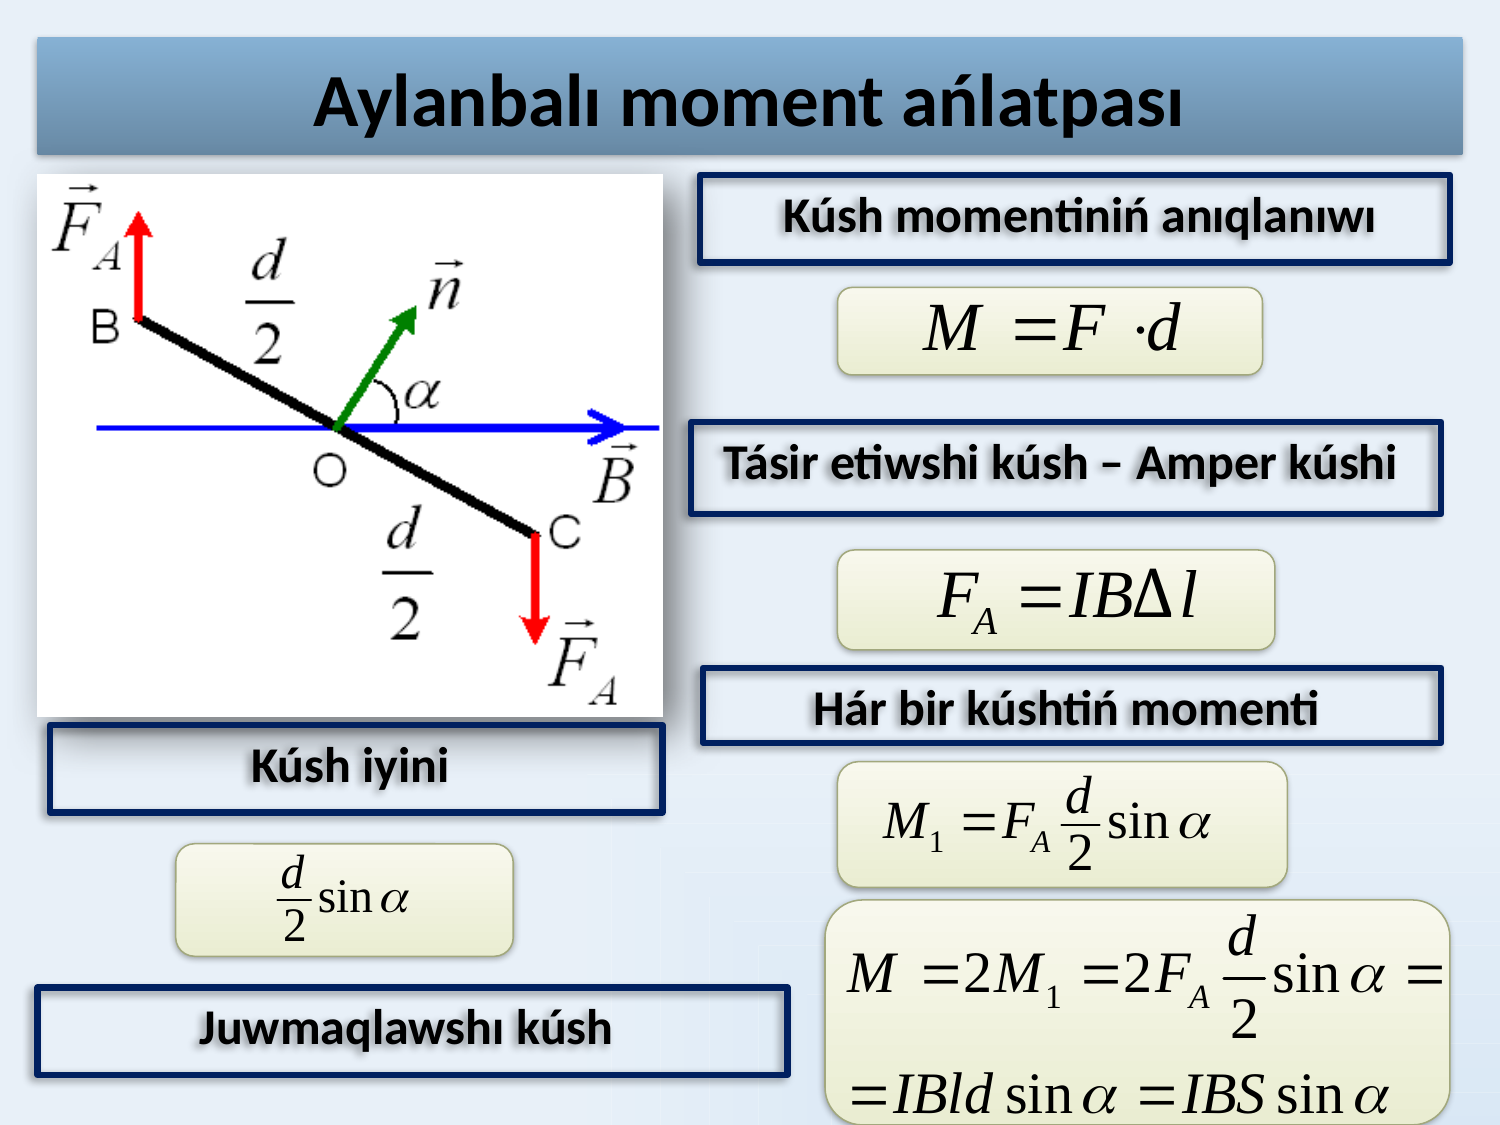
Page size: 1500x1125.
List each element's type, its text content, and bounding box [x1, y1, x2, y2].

text_box Juwmaqlawshı kúsh [37, 987, 788, 1075]
text_box [174, 842, 270, 958]
title Aylanbalı moment ańlatpası [37, 93, 1463, 155]
text_box [1213, 549, 1276, 651]
text_box Hár bir kúshtiń momenti [703, 667, 1442, 743]
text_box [912, 287, 1201, 369]
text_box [837, 899, 1444, 1125]
text_box [836, 286, 912, 376]
picture [37, 174, 663, 717]
title Aylanbalı moment ańlatpası [37, 37, 1463, 92]
text_box Tásir etiwshi kúsh – Amper kúshi [691, 421, 1442, 515]
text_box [874, 762, 1226, 884]
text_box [924, 549, 1213, 647]
text_box [824, 914, 832, 1111]
text_box [1199, 286, 1264, 376]
text_box [418, 842, 515, 958]
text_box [269, 843, 420, 953]
text_box [1223, 760, 1289, 889]
text_box [836, 549, 923, 651]
text_box Kúsh iyini [49, 724, 663, 813]
text_box Kúsh momentiniń anıqlanıwı [699, 174, 1450, 263]
text_box [836, 760, 875, 889]
